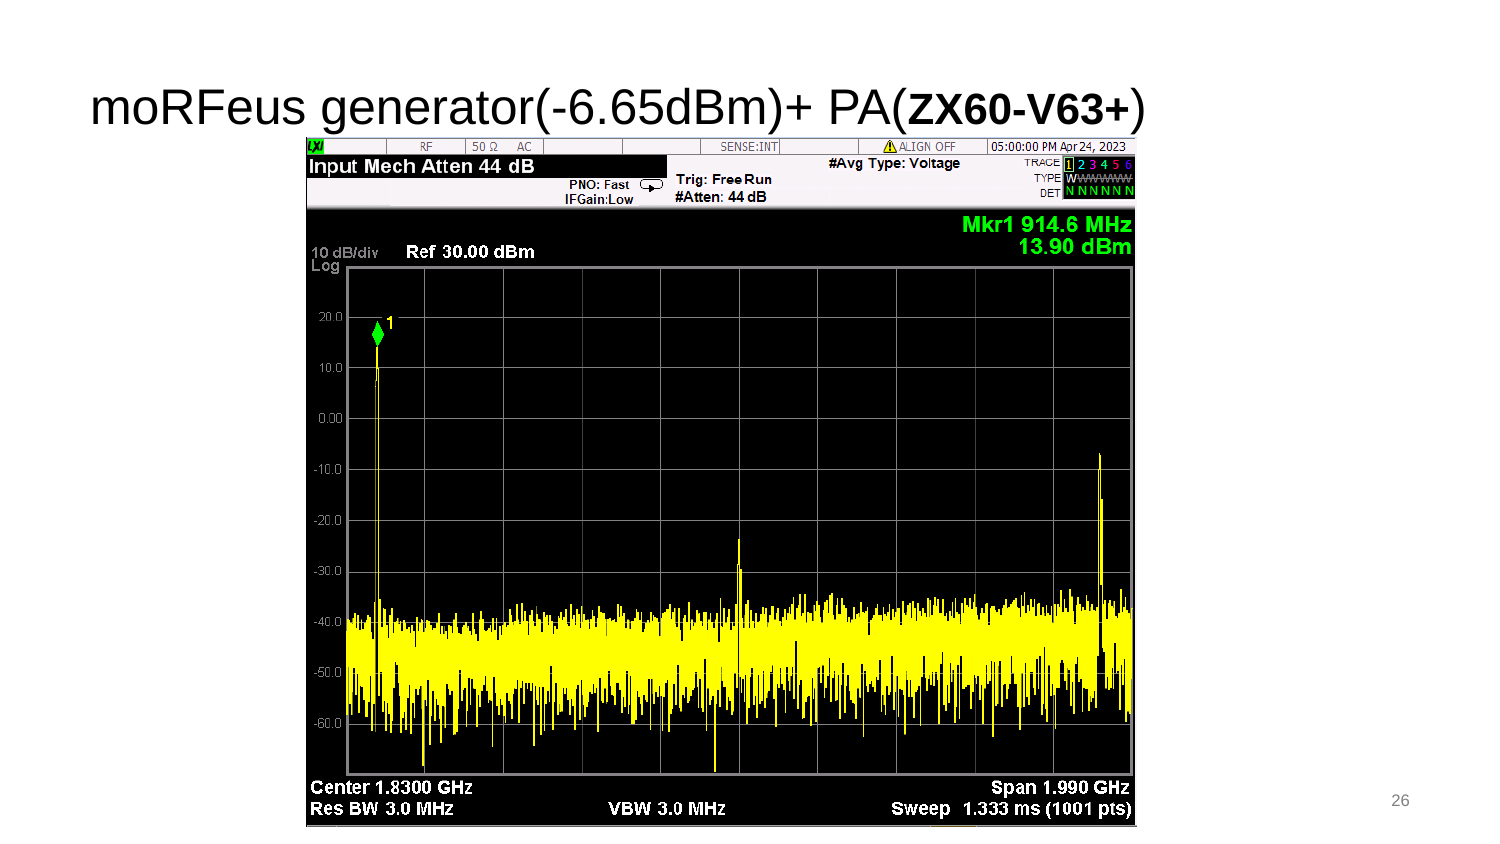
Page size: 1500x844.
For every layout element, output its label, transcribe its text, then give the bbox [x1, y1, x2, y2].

picture [306, 137, 1138, 828]
title moRFeus generator(-6.65dBm)+ PA(ZX60-V63+) [75, 33, 1425, 175]
slide_number ‹#› [1200, 782, 1425, 827]
